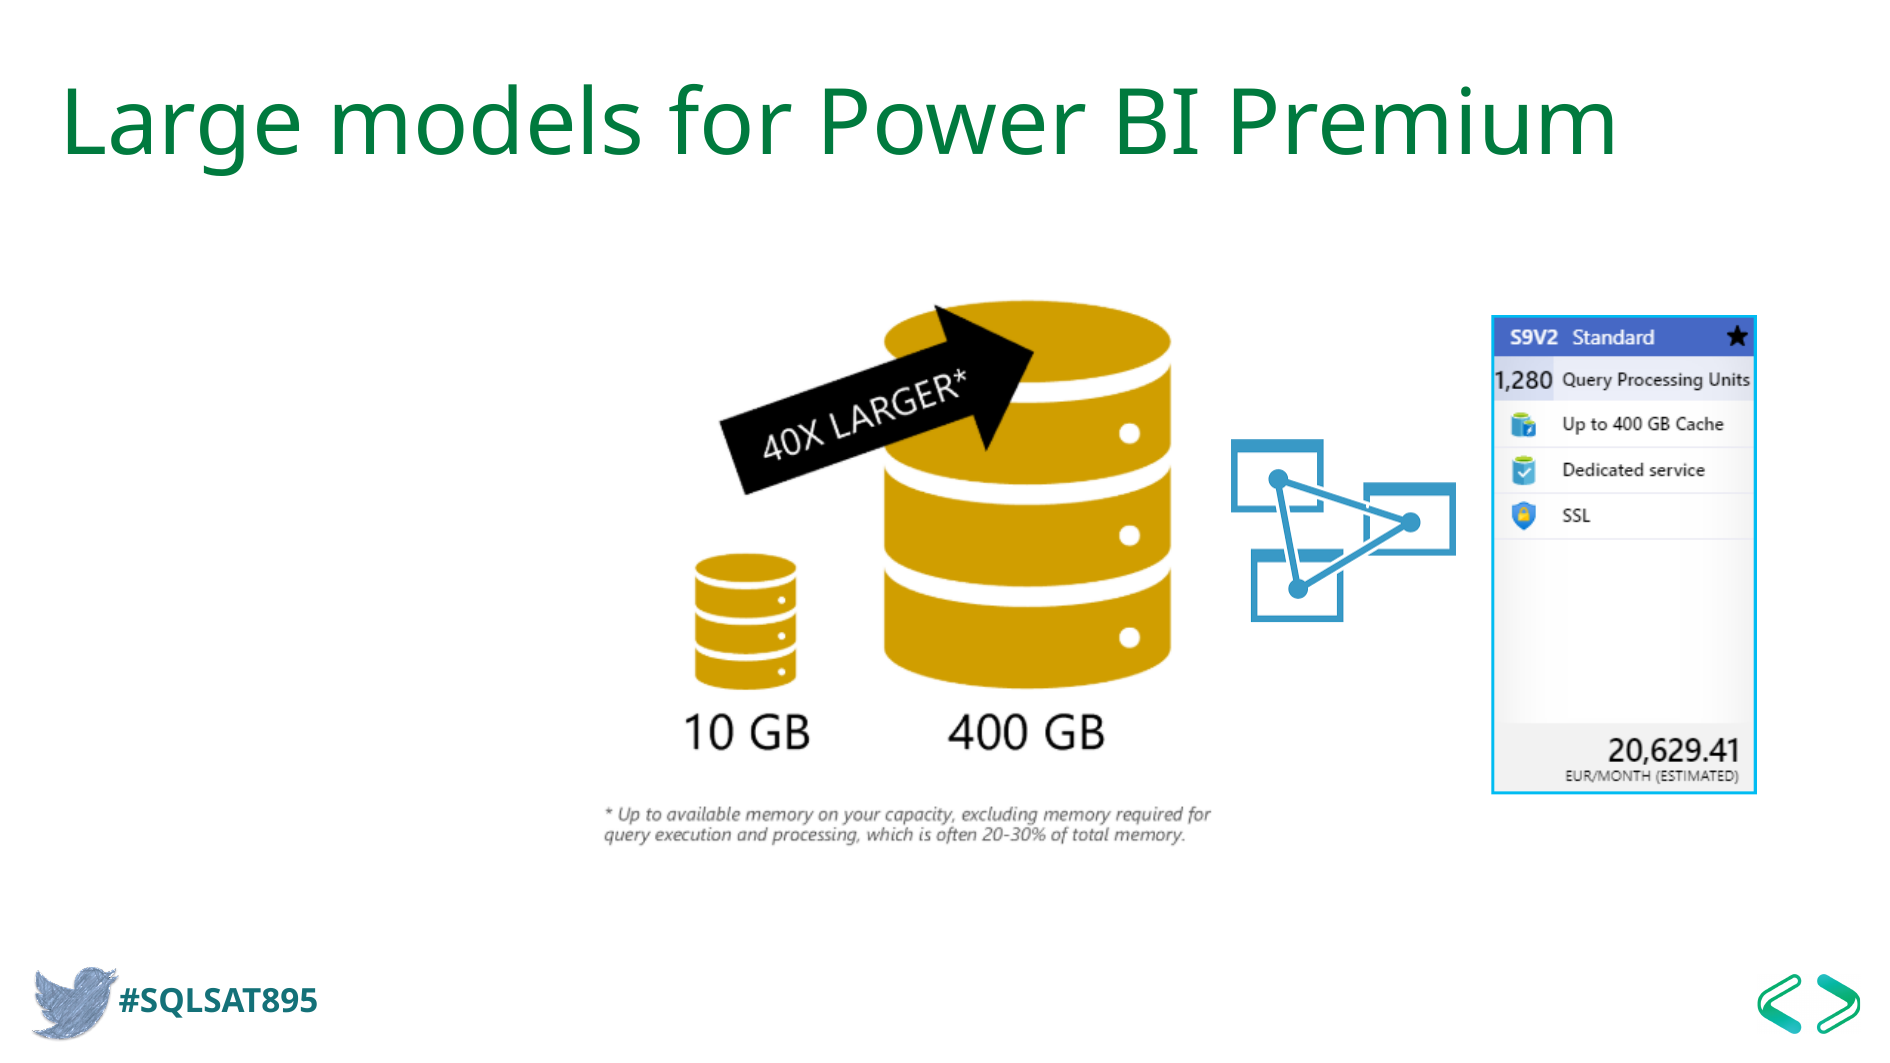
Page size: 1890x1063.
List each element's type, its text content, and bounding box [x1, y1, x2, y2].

title Large models for Power BI Premium [59, 59, 1831, 178]
picture [1490, 315, 1757, 796]
picture [1495, 318, 1753, 791]
picture [26, 952, 121, 1048]
picture [580, 254, 1456, 863]
